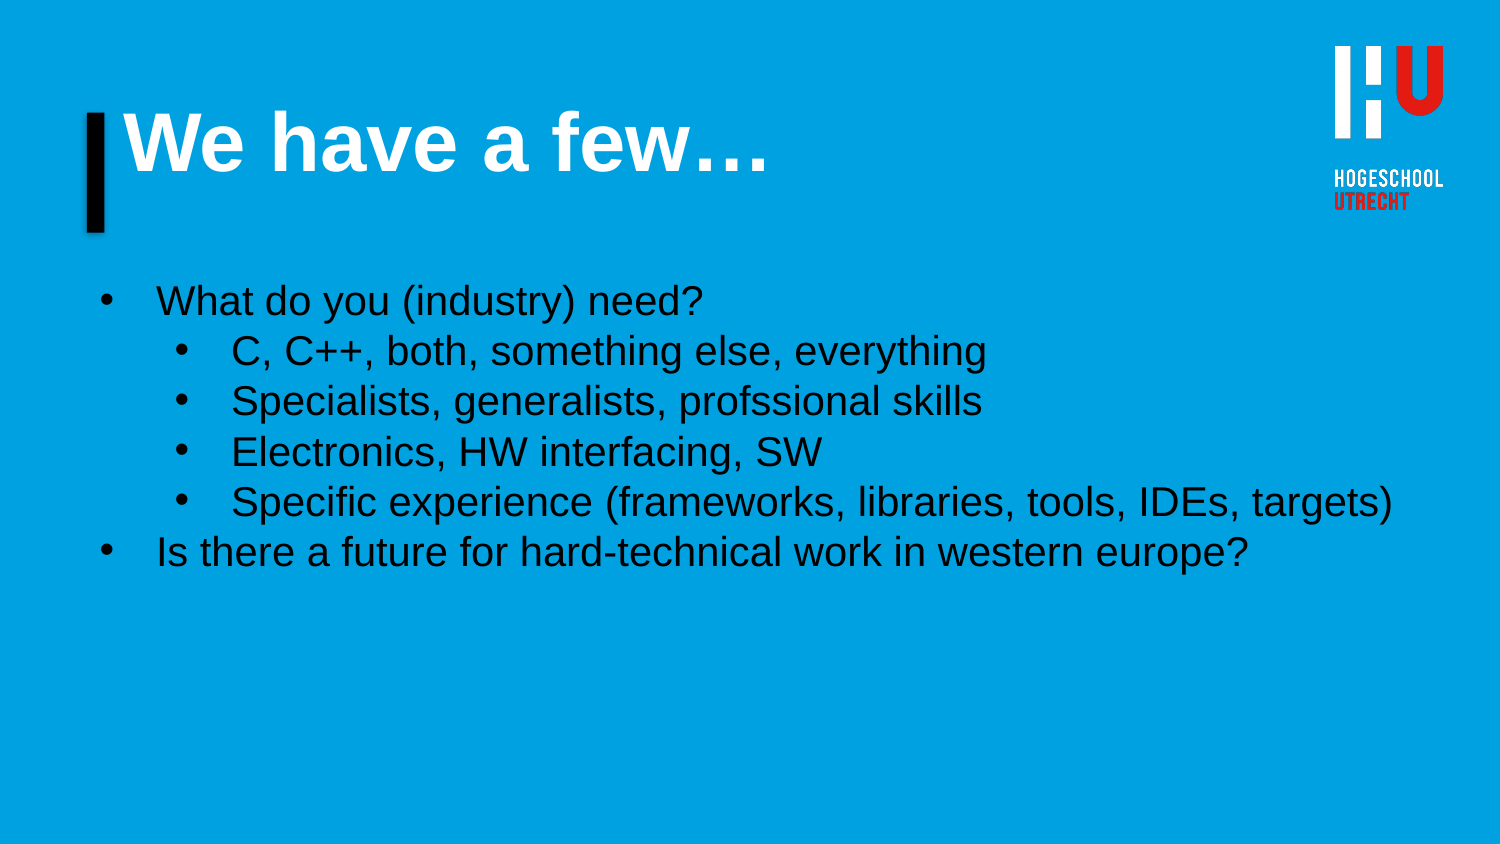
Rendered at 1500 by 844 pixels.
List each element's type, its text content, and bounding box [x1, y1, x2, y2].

picture [1413, 170, 1421, 186]
title We have a few… [123, 88, 1305, 165]
picture [666, 165, 679, 170]
picture [700, 165, 710, 170]
picture [753, 165, 763, 170]
picture [1336, 193, 1343, 209]
picture [1357, 193, 1364, 209]
picture [1347, 170, 1352, 186]
picture [1370, 170, 1376, 186]
picture [1402, 170, 1409, 186]
text_box What do you (industry) need? C, C++, both, something else, everything Specialists, generalists, profssional skills Electronics, HW interfacing, SW Specific experience (frameworks, libraries, tools, IDEs, targets) Is there a future for hard-technical work in western europe? [84, 266, 1486, 807]
picture [209, 165, 237, 171]
picture [636, 165, 649, 170]
picture [352, 165, 366, 171]
picture [1382, 178, 1387, 186]
picture [514, 165, 528, 171]
picture [1346, 193, 1354, 209]
picture [422, 165, 450, 171]
picture [275, 165, 286, 170]
picture [559, 165, 570, 170]
picture [137, 165, 153, 170]
picture [1367, 47, 1381, 84]
picture [1397, 47, 1442, 115]
picture [589, 165, 617, 171]
picture [1391, 172, 1398, 186]
picture [1401, 193, 1408, 209]
picture [1426, 170, 1432, 186]
picture [1336, 170, 1343, 186]
picture [1358, 170, 1366, 186]
picture [381, 165, 397, 170]
picture [1336, 47, 1350, 138]
picture [325, 165, 348, 171]
picture [726, 165, 737, 170]
picture [487, 165, 510, 171]
picture [1390, 193, 1397, 209]
picture [1380, 170, 1387, 178]
picture [172, 165, 187, 170]
picture [1379, 193, 1386, 209]
picture [1367, 101, 1381, 138]
picture [304, 165, 314, 170]
picture [1368, 193, 1375, 209]
picture [1436, 170, 1442, 186]
